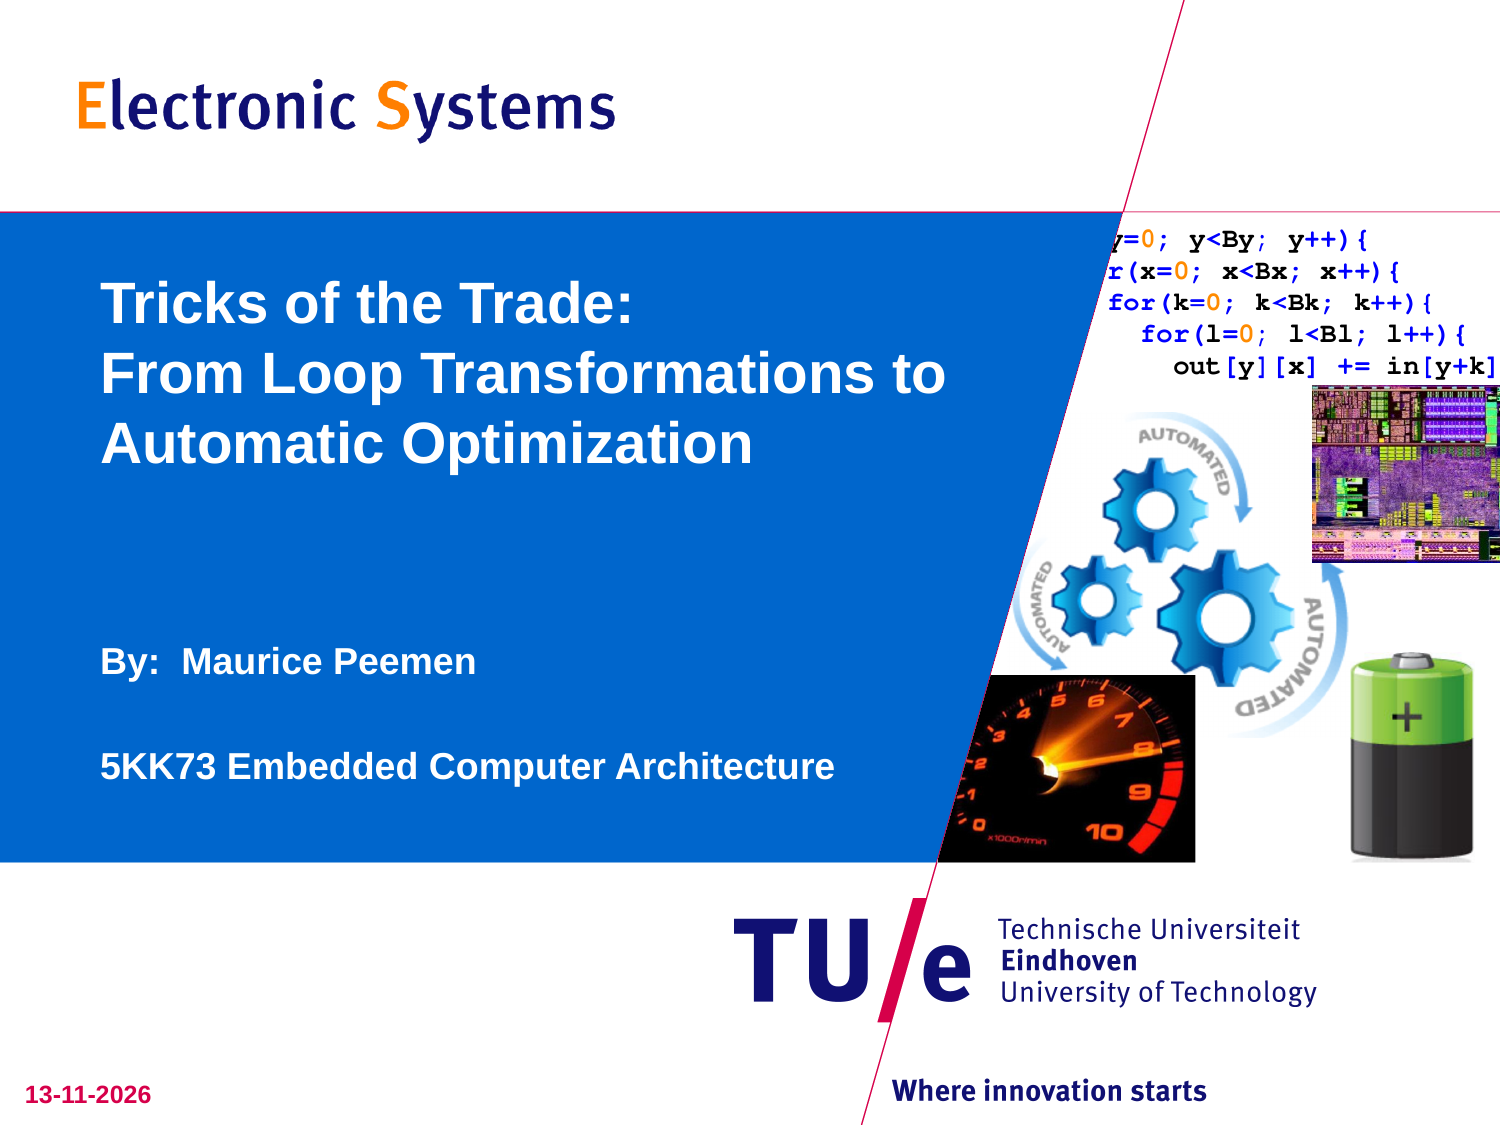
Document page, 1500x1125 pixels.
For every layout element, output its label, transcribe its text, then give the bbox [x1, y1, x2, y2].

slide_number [24, 1074, 201, 1113]
subtitle By: Maurice Peemen 5KK73 Embedded Computer Architecture [100, 584, 940, 676]
title Tricks of the Trade: From Loop Transformations to Automatic Optimization [100, 265, 1051, 507]
picture [0, 0, 1500, 1125]
